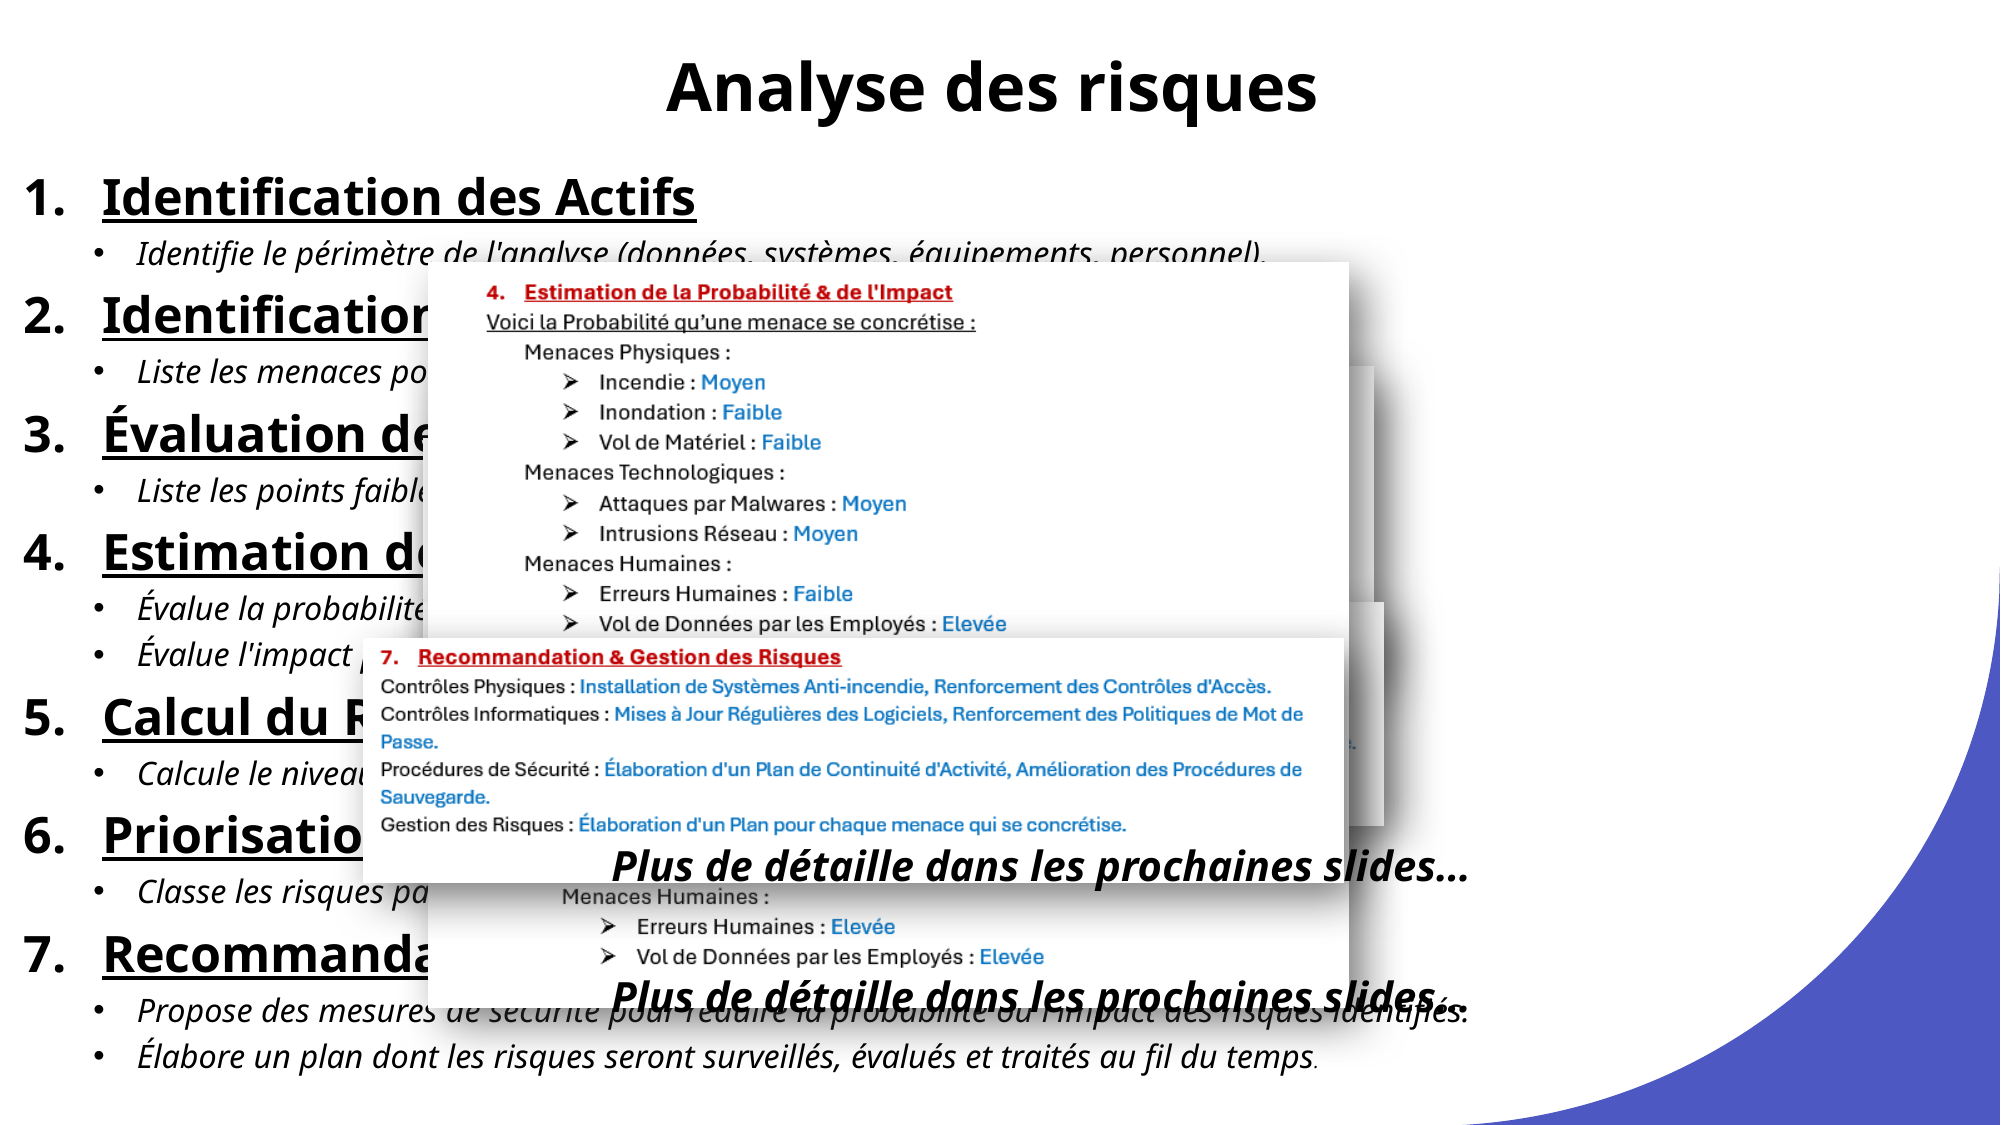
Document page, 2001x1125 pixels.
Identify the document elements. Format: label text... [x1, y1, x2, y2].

text_box Plus de détaille dans les prochaines slides… [596, 963, 1499, 1029]
picture [363, 262, 1384, 1008]
title Analyse des risques [176, 28, 1809, 145]
text_box Plus de détaille dans les prochaines slides… [1349, 832, 1499, 898]
text_box Identification des Actifs Identifie le périmètre de l'analyse (données, systèmes, équipements, personnel). Identification des Menaces Liste les menaces potentielles qui pourraient affecter la sécurité des actifs identifiés. Évaluation des Vulnérabilités Liste les points faibles dans les processus, les systèmes et les pratiques de sécurité. Estimation de la Probabilité & de l'Impact Évalue la probabilité que chaque menace se concrétise. Évalue l'impact potentiel sur les activités de l'entreprise si une menace se matérialise. Calcul du Risque Calcule le niveau de risque en multipliant la probabilité par l'impact. Priorisation des Risques Classe les risques par ordre de priorité en fonction de leur niveau de criticité. Recommandation & Gestion des Risques Propose des mesures de sécurité pour réduire la probabilité ou l'impact des risques identifiés. Élabore un plan dont les risques seront surveillés, évalués et traités au fil du temps. [8, 145, 2000, 1088]
